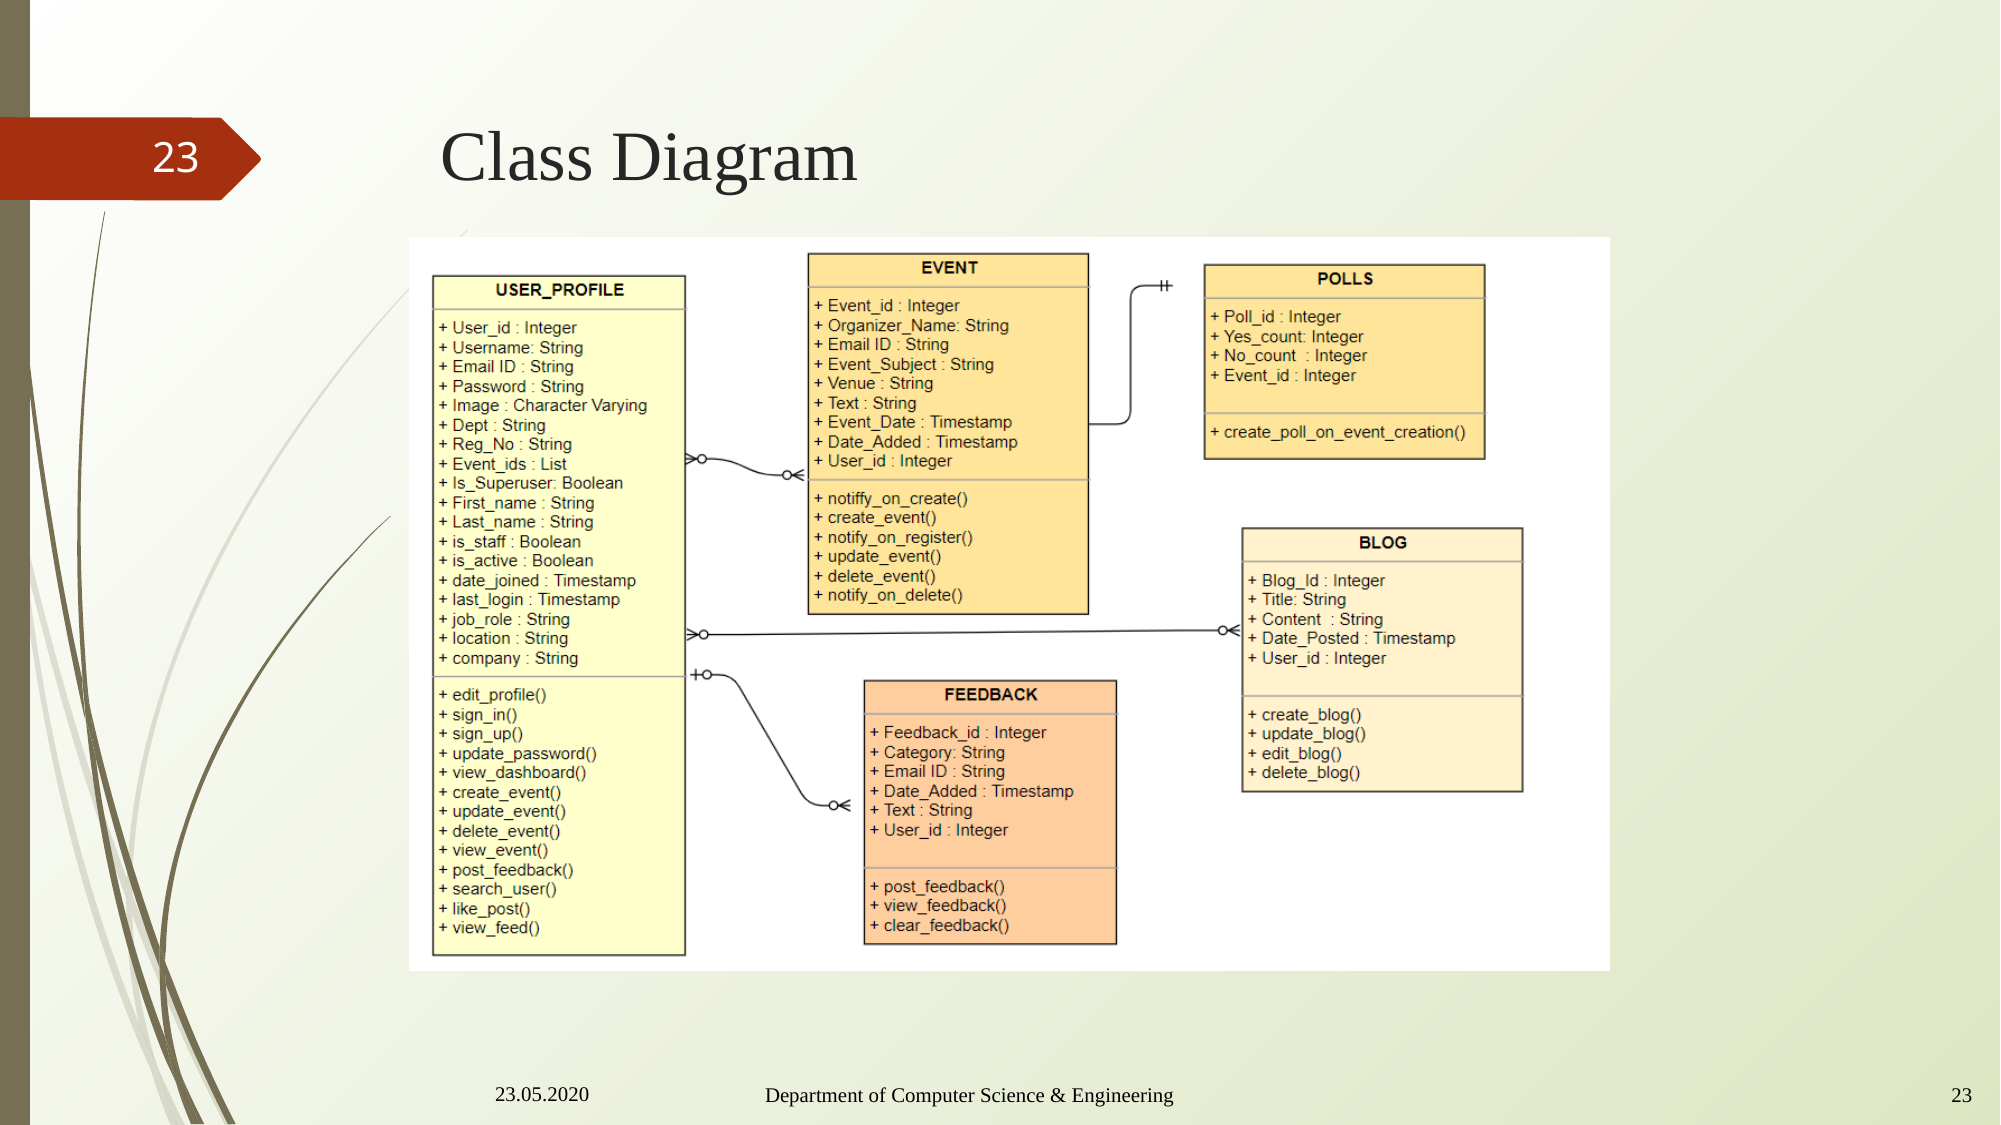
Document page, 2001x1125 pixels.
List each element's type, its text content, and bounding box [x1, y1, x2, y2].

slide_number 23 [87, 129, 216, 190]
text_box Department of Computer Science & Engineering 23 [750, 1063, 2000, 1124]
text_box 23.05.2020 [424, 1062, 605, 1124]
title Class Diagram [425, 102, 1888, 313]
picture [409, 237, 1610, 971]
